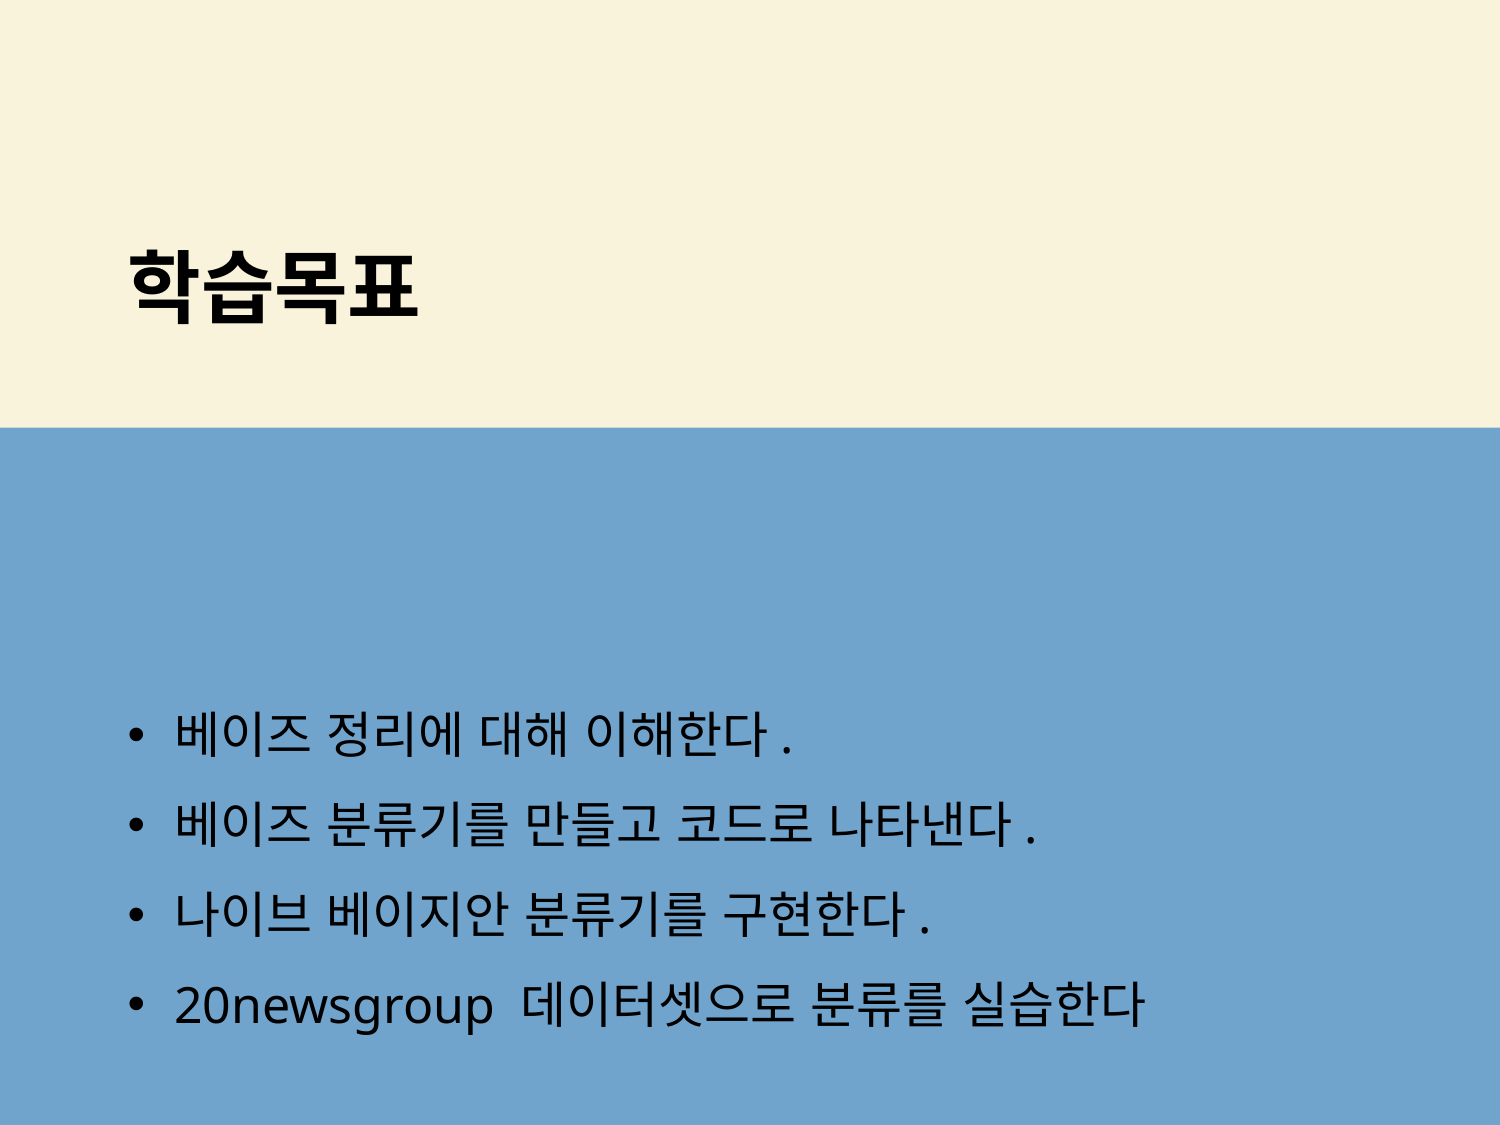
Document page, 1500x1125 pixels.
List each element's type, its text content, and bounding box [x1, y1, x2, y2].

list 베이즈 정리에 대해 이해한다. 베이즈 분류기를 만들고 코드로 나타낸다. 나이브 베이지안 분류기를 구현한다. 20newsgroup 데이터셋으로 분류를 실습한다 [111, 591, 1388, 1042]
title 학습목표 [112, 229, 1388, 342]
